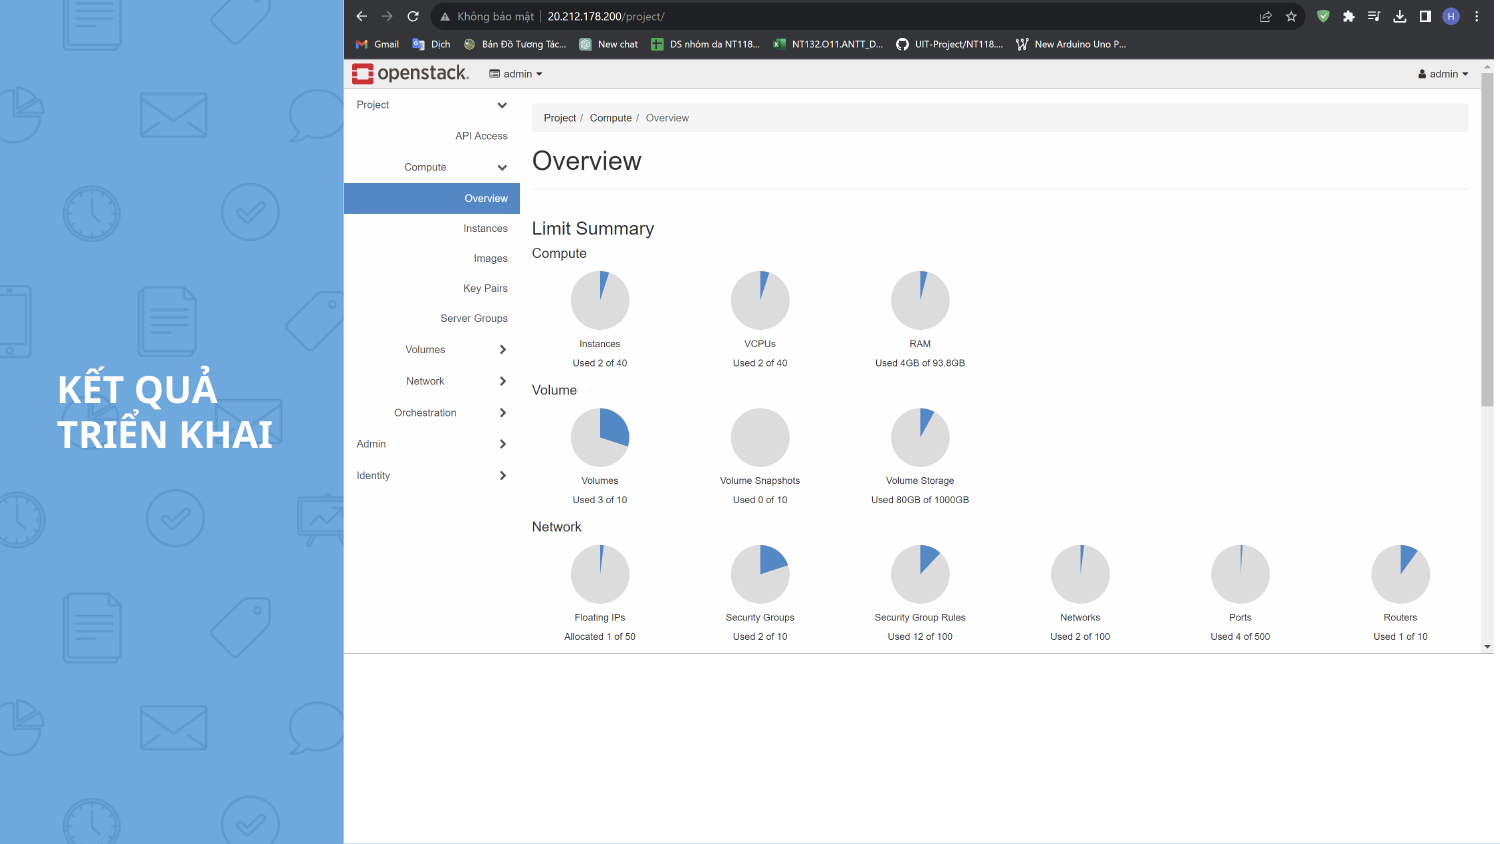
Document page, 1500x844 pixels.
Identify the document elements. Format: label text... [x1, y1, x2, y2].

picture [344, 0, 1494, 654]
title KẾT QUẢ TRIỂN KHAI [41, 351, 323, 493]
